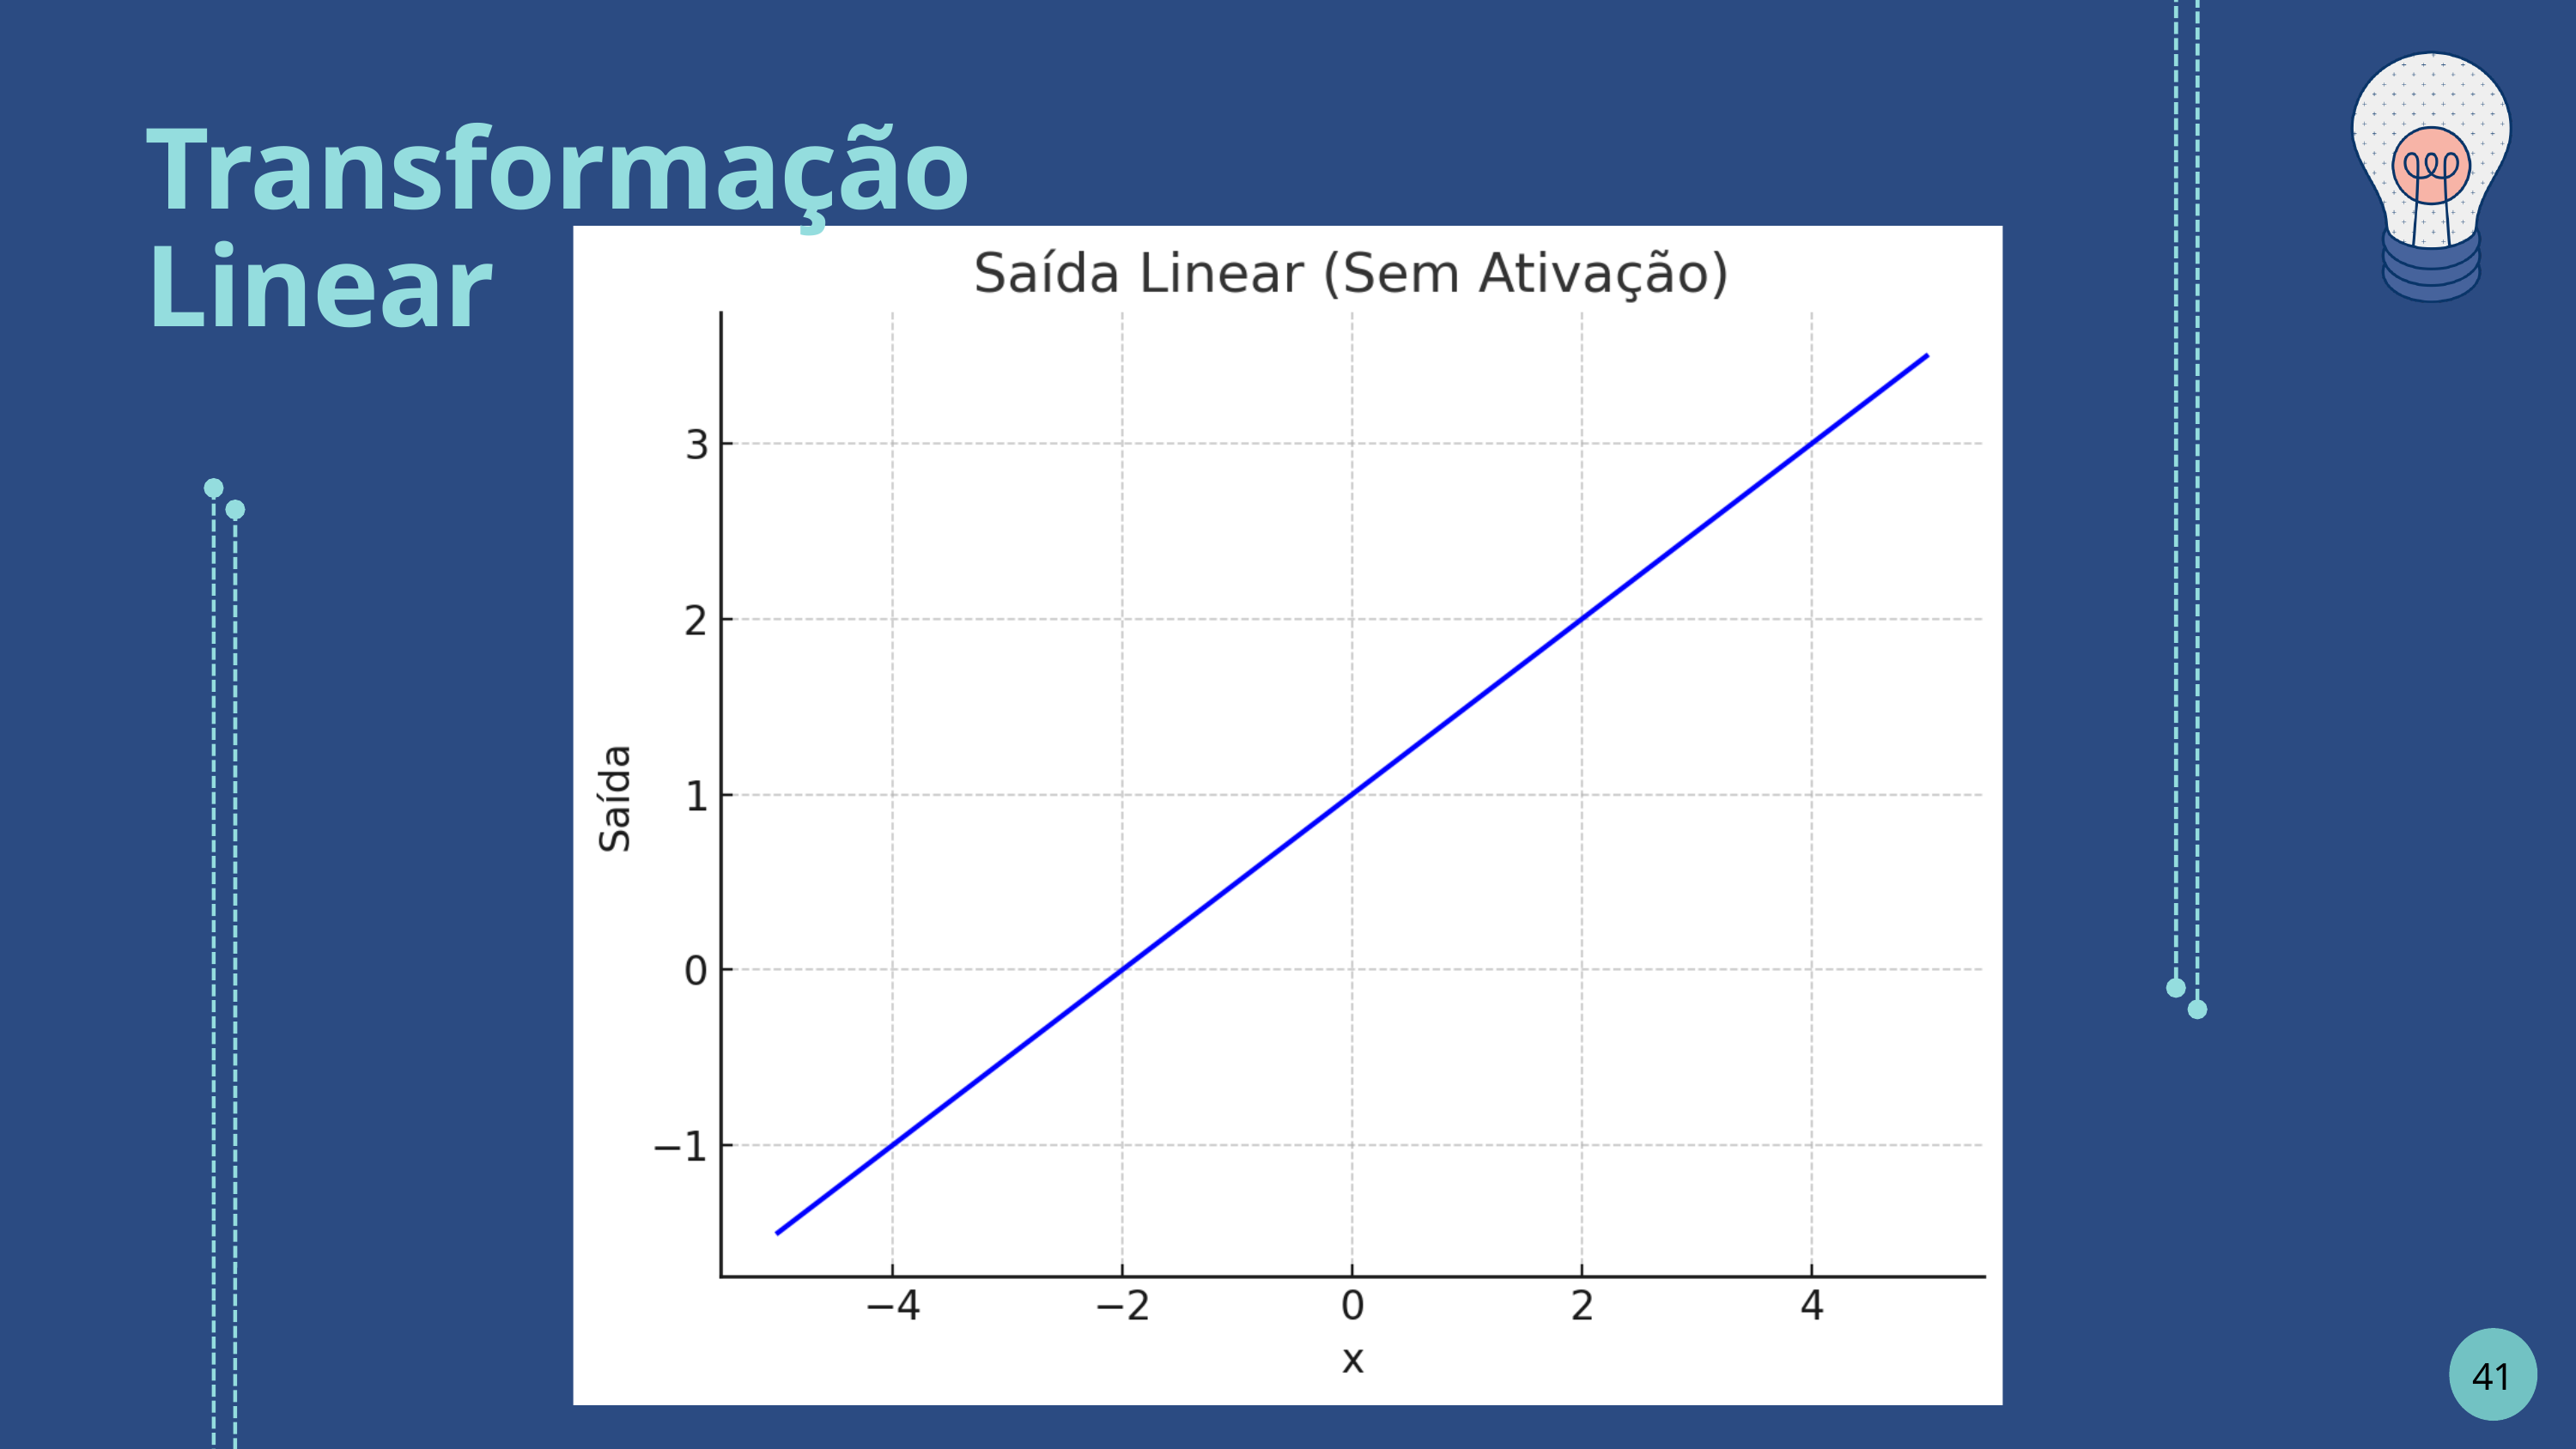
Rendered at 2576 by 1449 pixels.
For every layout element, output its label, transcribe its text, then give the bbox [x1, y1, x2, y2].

text_box [2188, 997, 2207, 1019]
text_box [2349, 51, 2513, 303]
text_box [226, 500, 245, 518]
text_box [2166, 976, 2185, 997]
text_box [2449, 1327, 2538, 1422]
text_box [204, 479, 223, 497]
text_box [573, 226, 2003, 1405]
text_box Transformação Linear [144, 112, 1066, 349]
